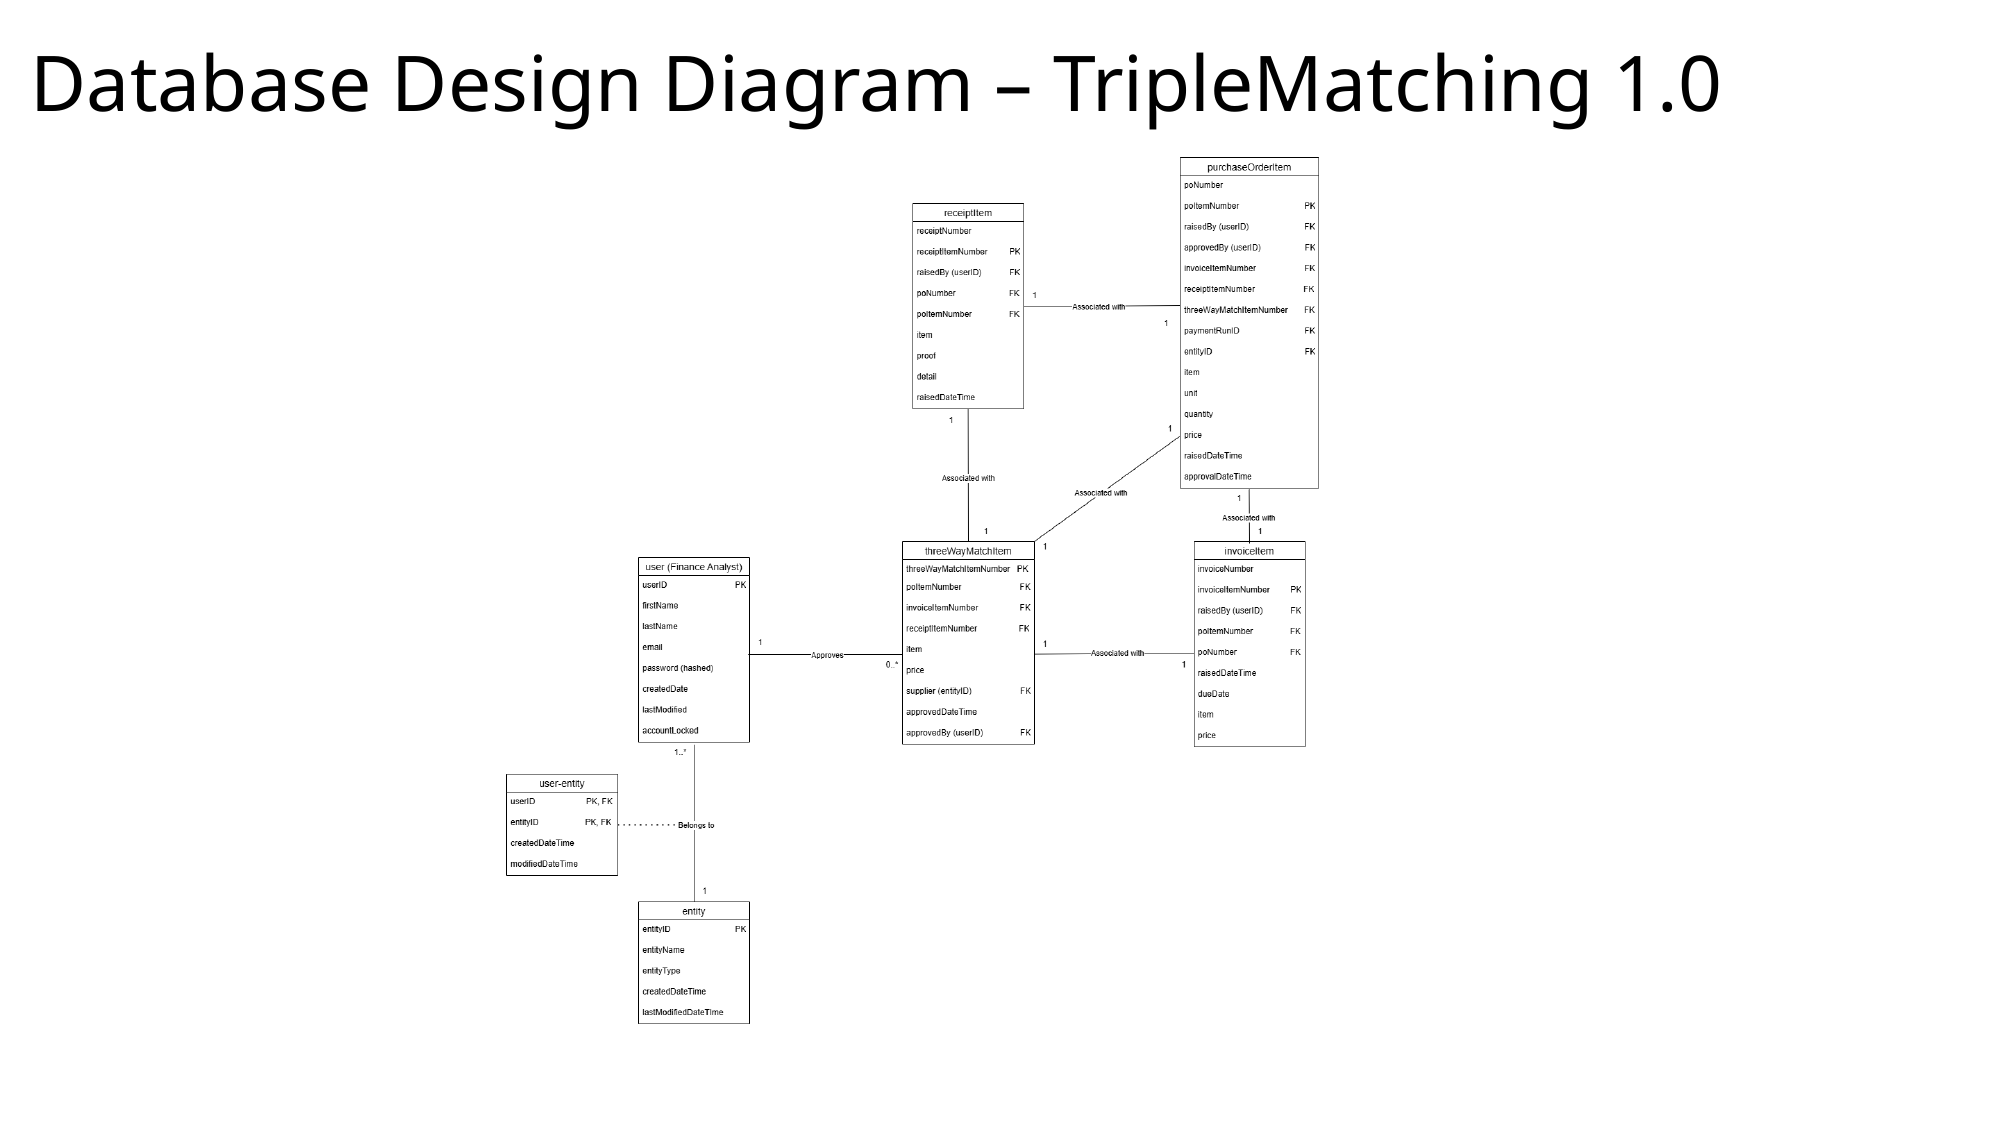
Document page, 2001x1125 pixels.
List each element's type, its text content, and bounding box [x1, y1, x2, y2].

title Database Design Diagram – TripleMatching 1.0 [15, 0, 1741, 174]
picture [505, 156, 1319, 1026]
